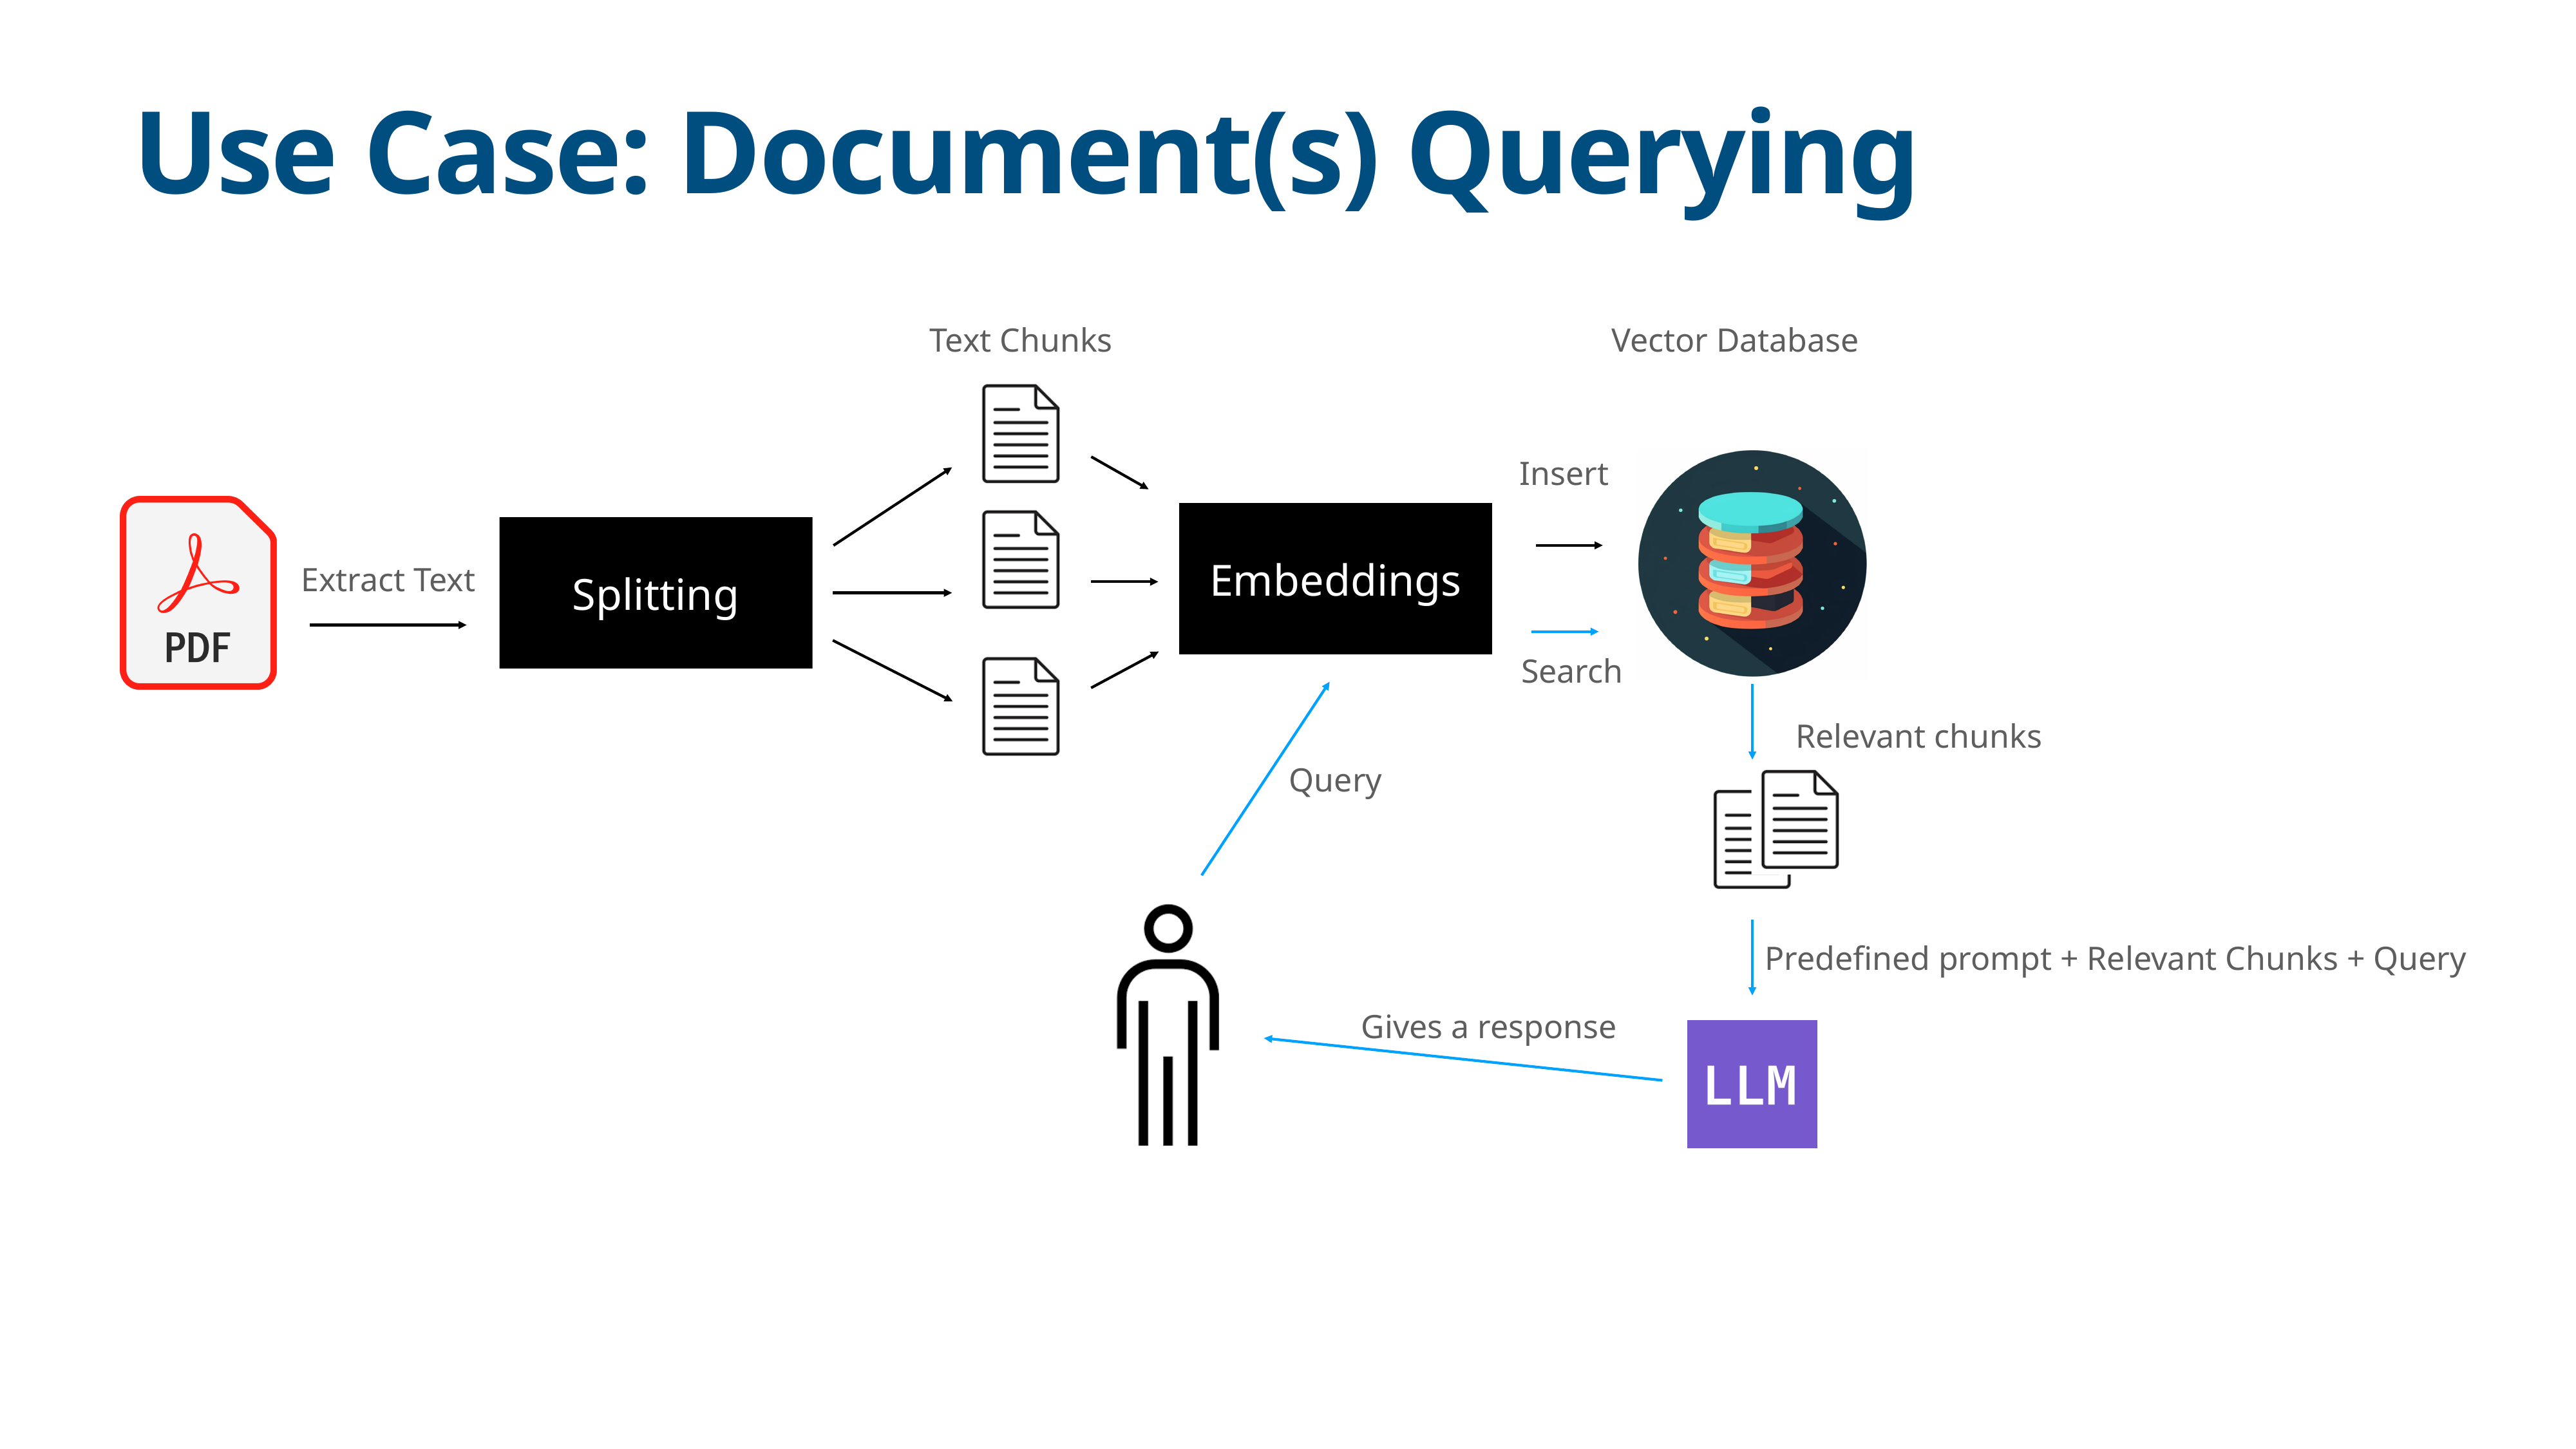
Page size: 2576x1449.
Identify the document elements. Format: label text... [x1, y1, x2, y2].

text_box [1091, 457, 1149, 489]
text_box Insert [1514, 448, 1615, 497]
picture [1636, 448, 1868, 680]
text_box Gives a response [1356, 1001, 1623, 1051]
text_box Query [1283, 754, 1388, 804]
picture [1687, 1019, 1817, 1148]
title Use Case: Document(s) Querying [127, 100, 2449, 252]
text_box [1535, 541, 1603, 549]
text_box Embeddings [1179, 503, 1492, 655]
text_box [309, 621, 467, 629]
text_box [1264, 1035, 1356, 1048]
text_box Predefined prompt + Relevant Chunks + Query [1759, 933, 2489, 983]
text_box Relevant chunks [1790, 710, 2048, 760]
text_box [1748, 920, 1757, 996]
text_box [1531, 627, 1599, 636]
text_box [1091, 651, 1159, 688]
text_box [1091, 578, 1159, 586]
picture [972, 378, 1070, 489]
text_box Search [1515, 645, 1629, 696]
picture [1703, 764, 1850, 895]
text_box [833, 640, 953, 702]
text_box Vector Database [1605, 314, 1865, 364]
text_box [1201, 681, 1330, 876]
picture [972, 504, 1070, 616]
text_box Splitting [499, 517, 813, 669]
text_box [833, 467, 952, 546]
picture [972, 650, 1070, 762]
text_box Text Chunks [924, 314, 1119, 364]
picture [1097, 903, 1239, 1148]
picture [119, 496, 278, 690]
text_box [833, 589, 952, 597]
text_box Extract Text [295, 554, 481, 603]
text_box [1748, 683, 1757, 760]
